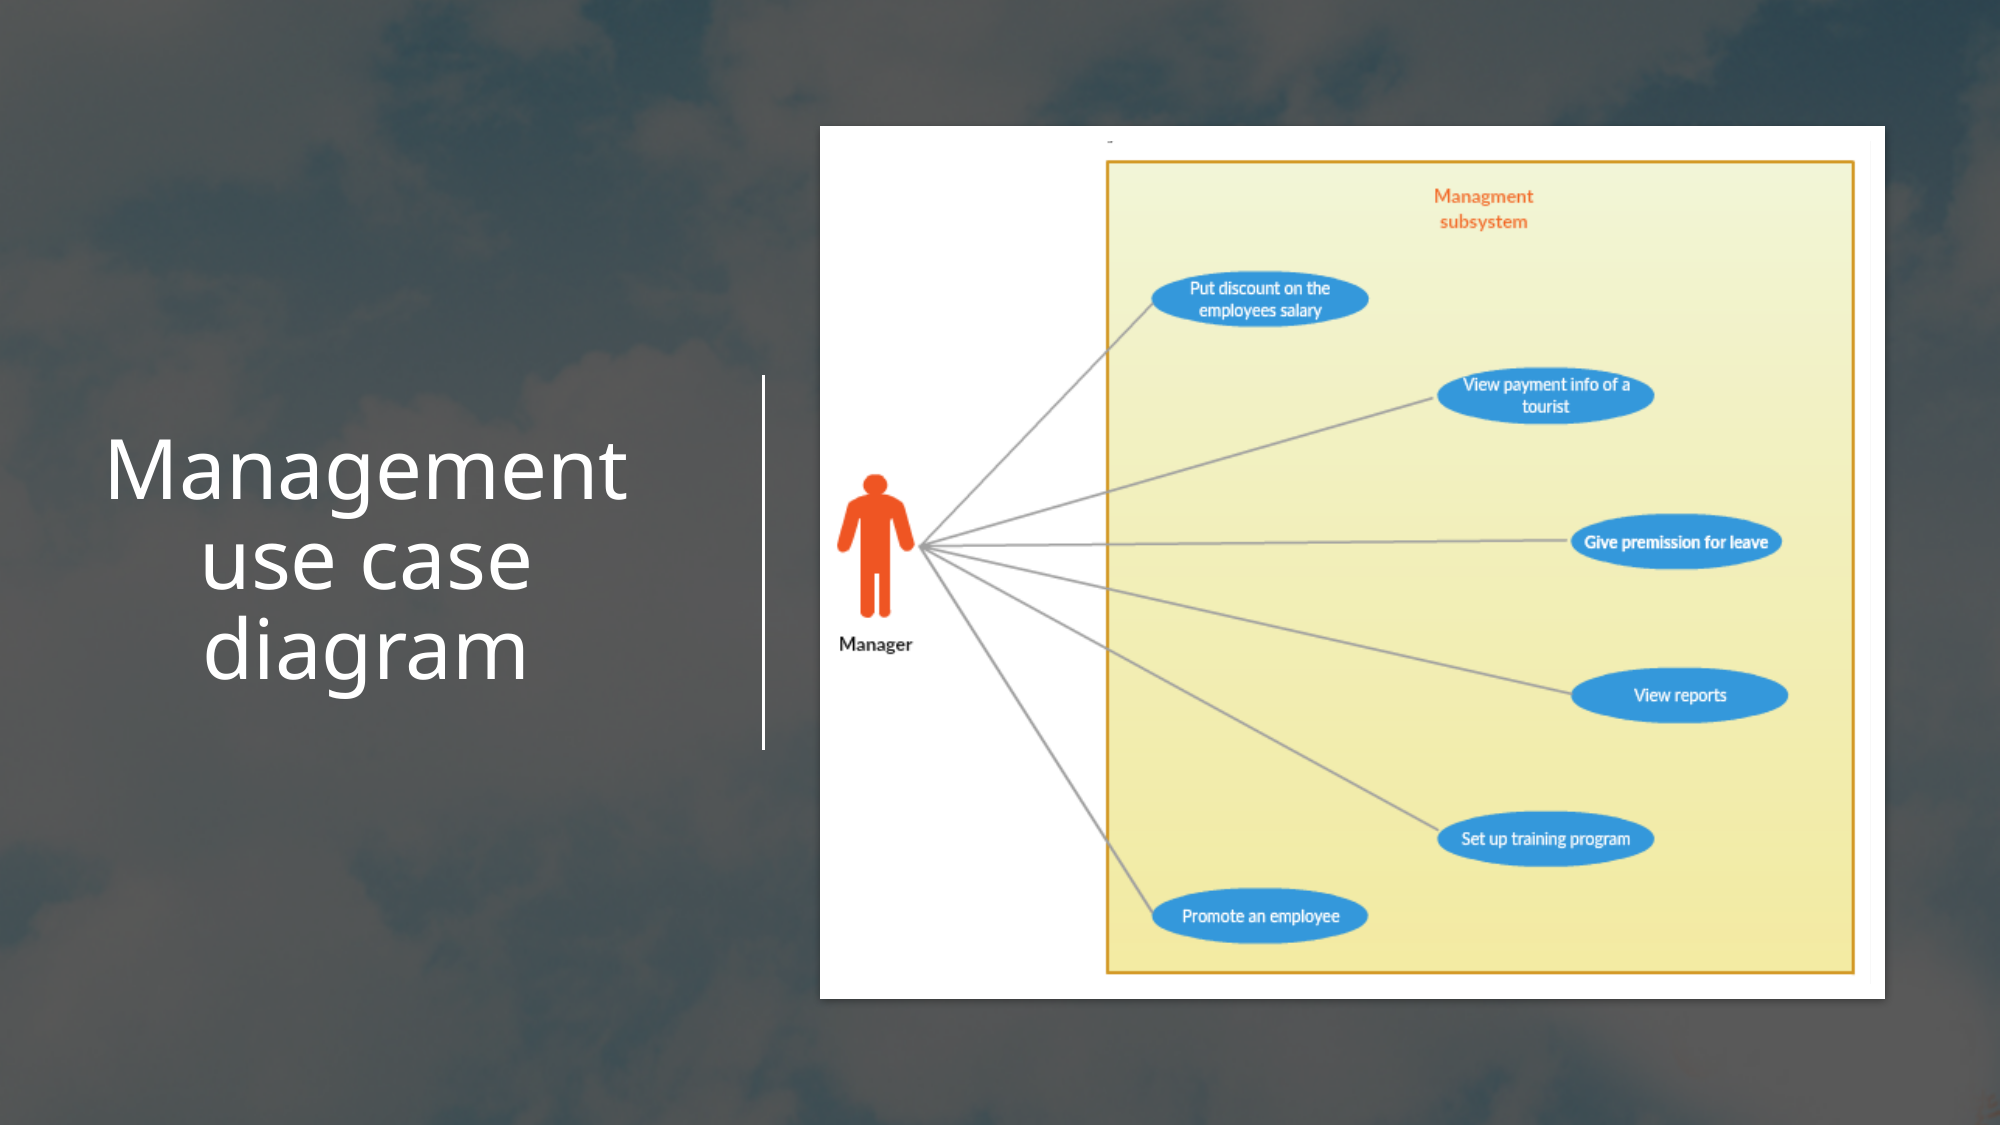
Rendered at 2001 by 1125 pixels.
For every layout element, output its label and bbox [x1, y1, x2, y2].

list [0, 0, 2000, 1125]
picture [834, 140, 1871, 984]
